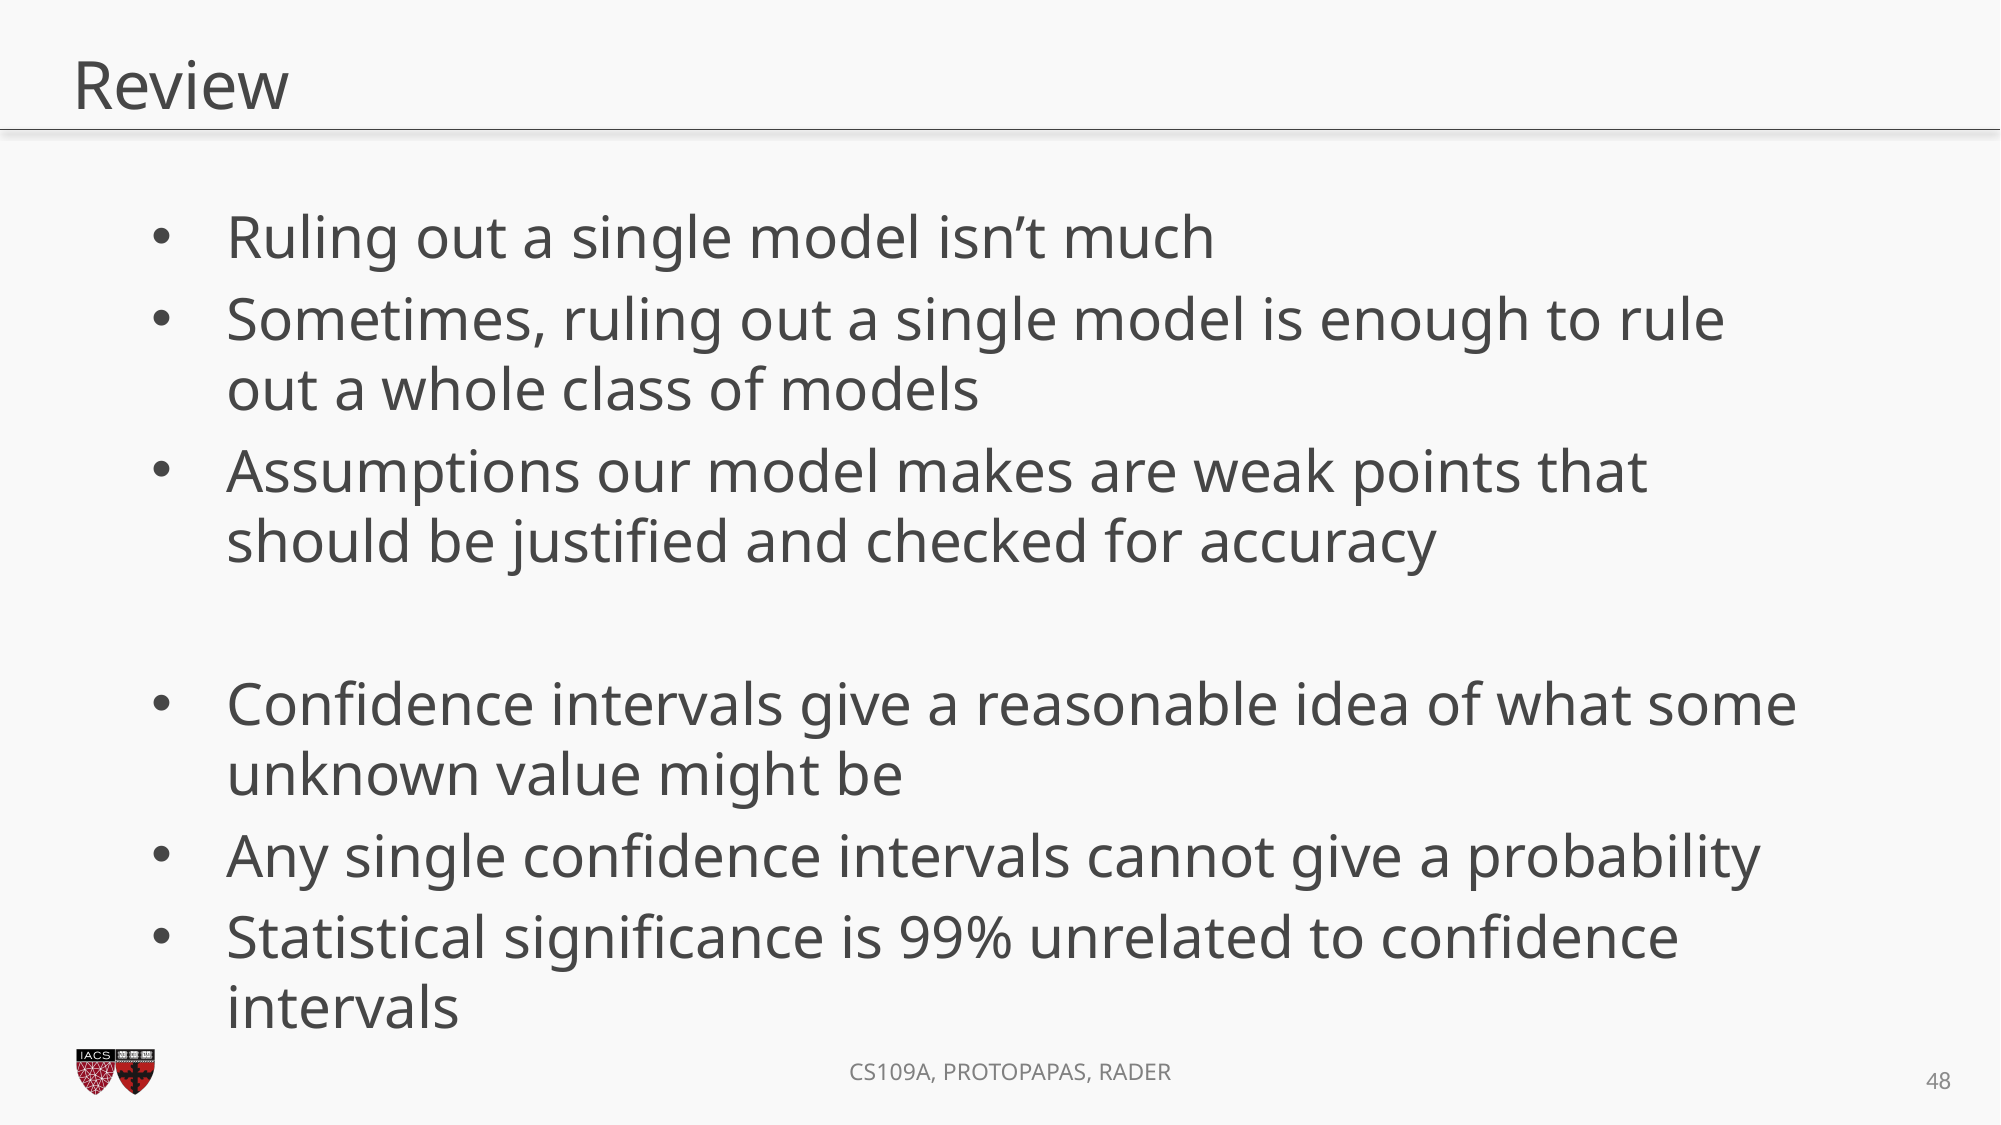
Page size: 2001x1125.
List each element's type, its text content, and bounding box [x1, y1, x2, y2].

title Review [57, 35, 1943, 162]
list Ruling out a single model isn’t much Sometimes, ruling out a single model is enough to rule out a whole class of models Assumptions our model makes are weak points that should be justified and checked for accuracy Confidence intervals give a reasonable idea of what some unknown value might be Any single confidence intervals cannot give a probability Statistical significance is 99% unrelated to confidence intervals [136, 193, 1831, 1007]
picture [75, 1049, 155, 1095]
slide_number 48 [1500, 1050, 1967, 1110]
